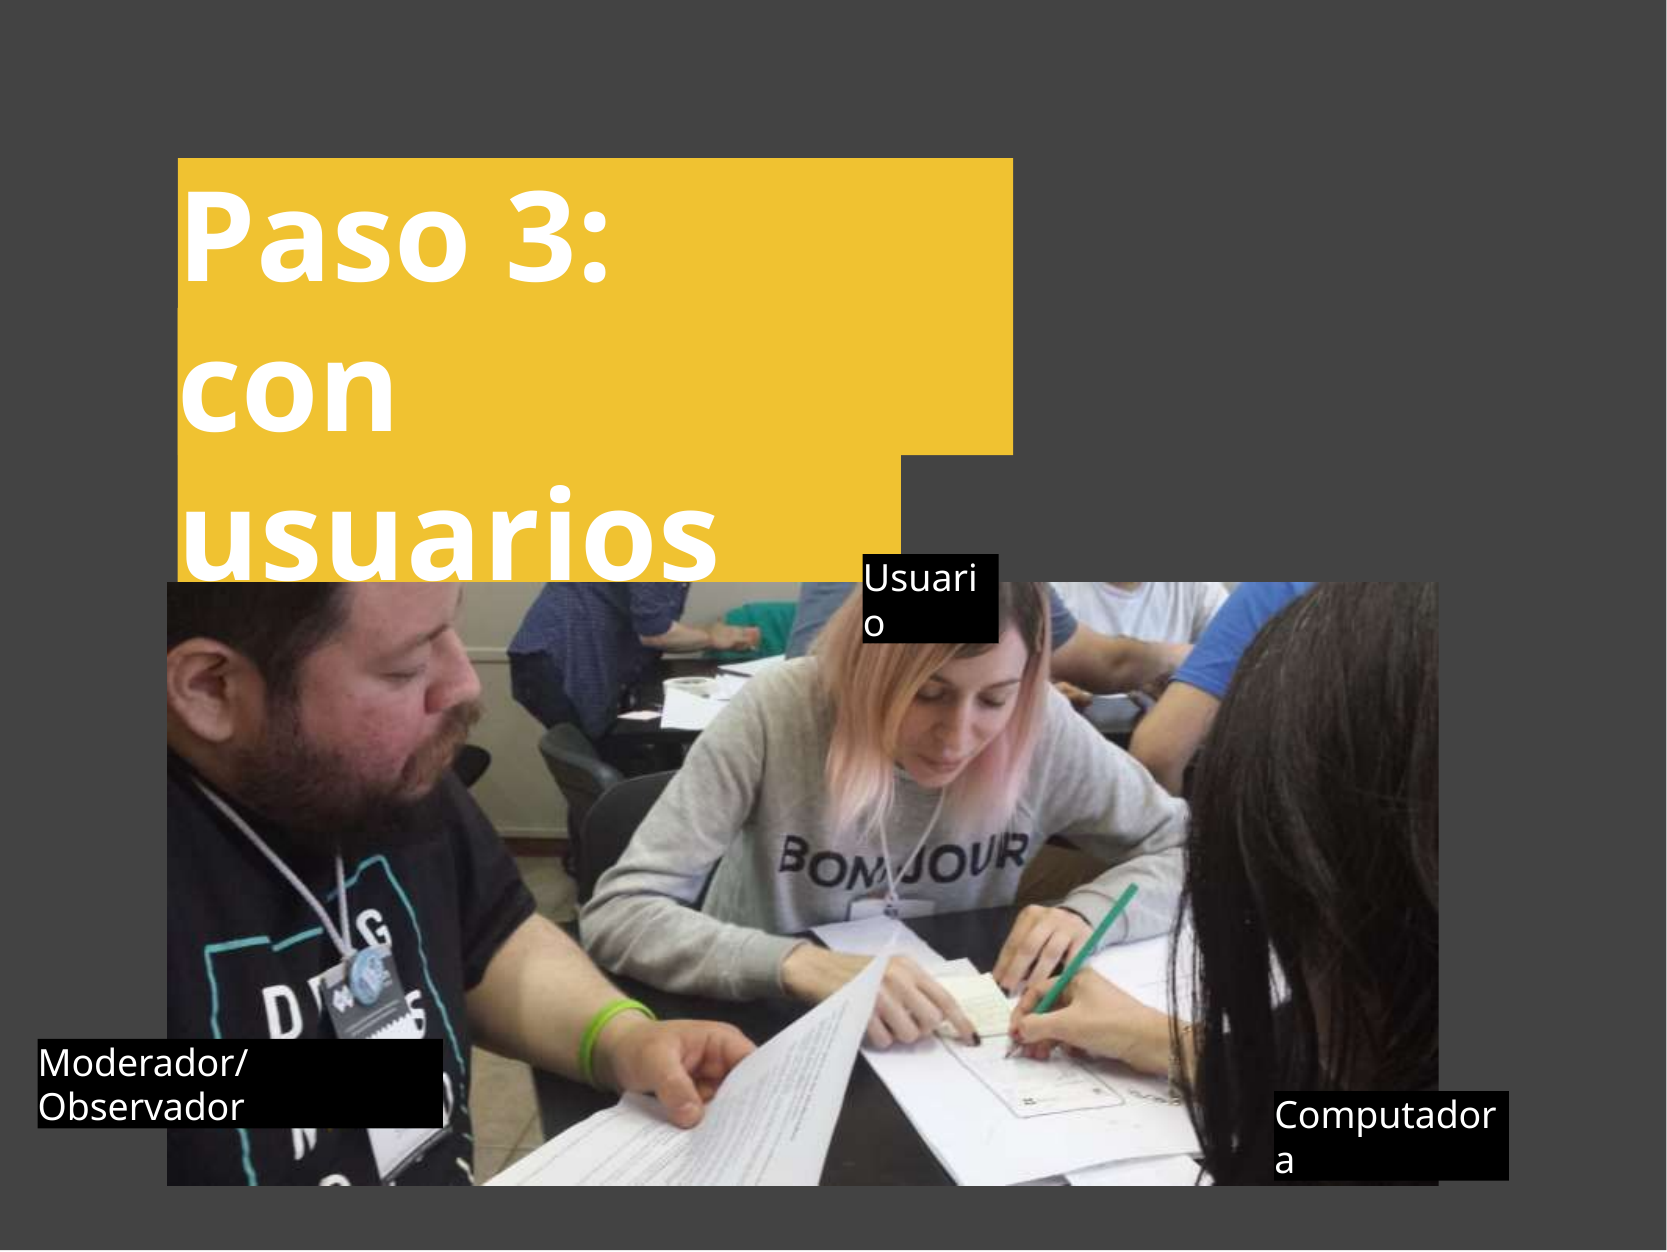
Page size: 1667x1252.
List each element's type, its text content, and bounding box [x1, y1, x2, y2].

text_box Computadora [1274, 1091, 1509, 1181]
text_box Usuario [862, 554, 999, 644]
text_box con usuarios [177, 307, 901, 582]
text_box Moderador/Observador [37, 1038, 443, 1129]
title Paso 3: Probar [177, 158, 1014, 456]
text_box [167, 582, 1439, 1186]
